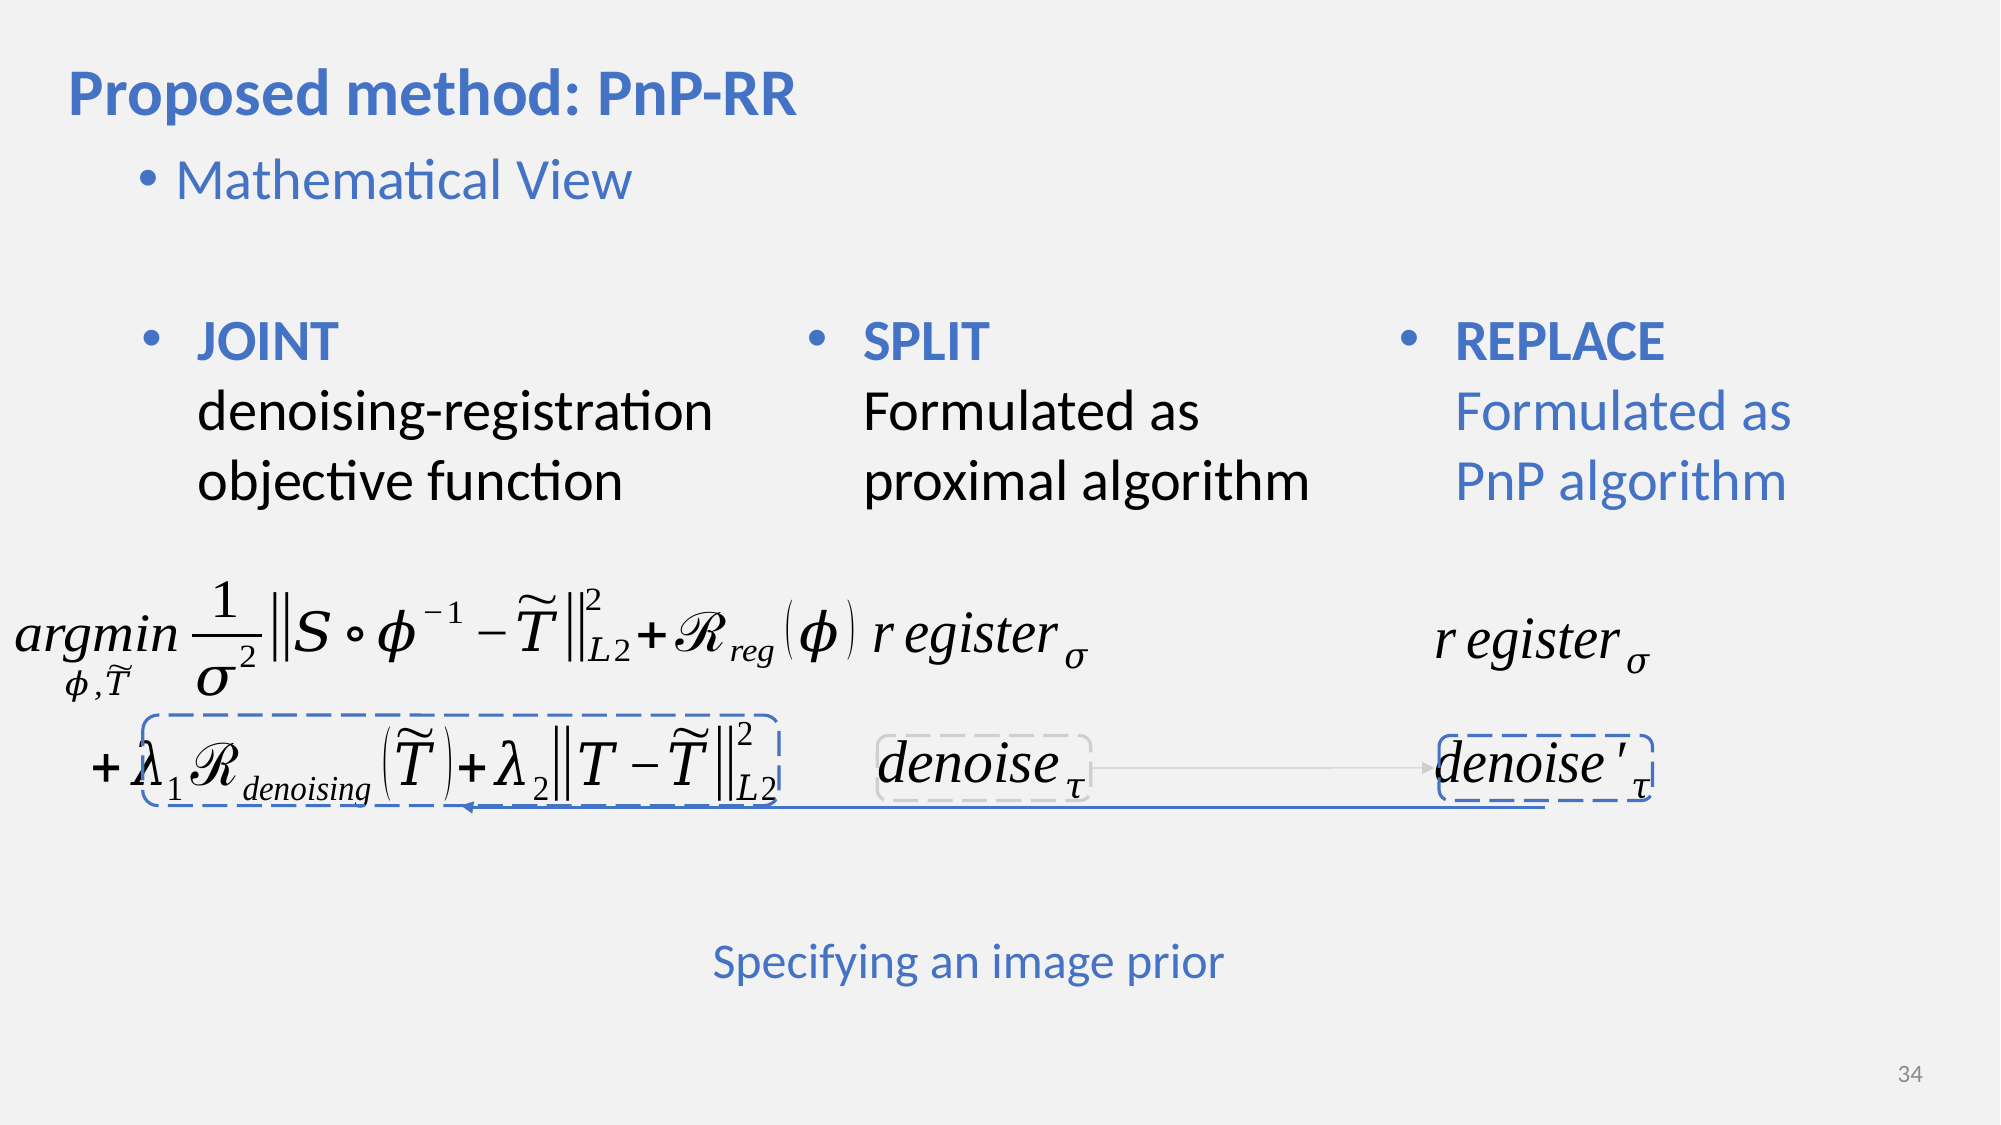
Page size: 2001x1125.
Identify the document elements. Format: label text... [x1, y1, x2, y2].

text_box [1003, 734, 1092, 802]
text_box [876, 734, 1002, 802]
list Mathematical View [123, 141, 1939, 228]
text_box REPLACE Formulated as PnP algorithm [1384, 295, 1821, 520]
slide_number 34 [1488, 1042, 1939, 1103]
title Proposed method: PnP-RR [53, 46, 1603, 142]
text_box [1438, 734, 1654, 802]
text_box Specifying an image prior [697, 921, 1002, 997]
text_box SPLIT Formulated as proximal algorithm [792, 295, 1002, 520]
text_box [141, 714, 781, 807]
text_box JOINT denoising-registration objective function [126, 295, 743, 520]
text_box SPLIT Formulated as proximal algorithm [1003, 295, 1326, 520]
text_box Specifying an image prior [1003, 921, 1241, 997]
